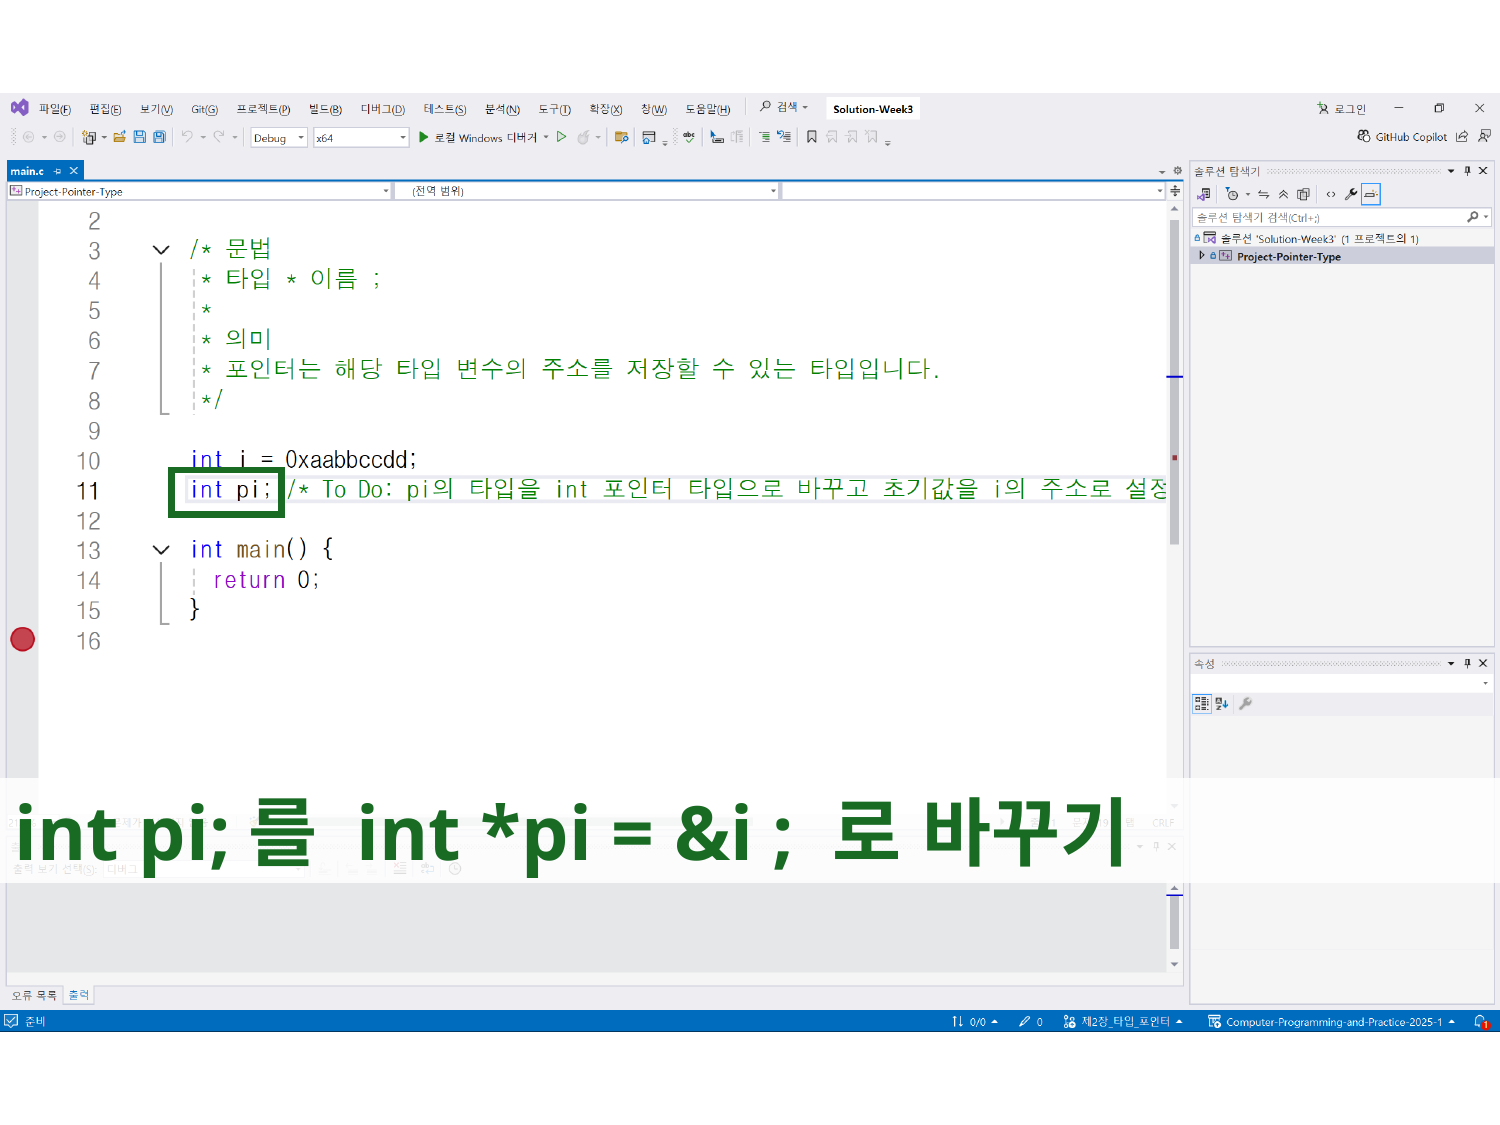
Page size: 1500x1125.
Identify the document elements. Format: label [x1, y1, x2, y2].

picture [0, 93, 1500, 1032]
